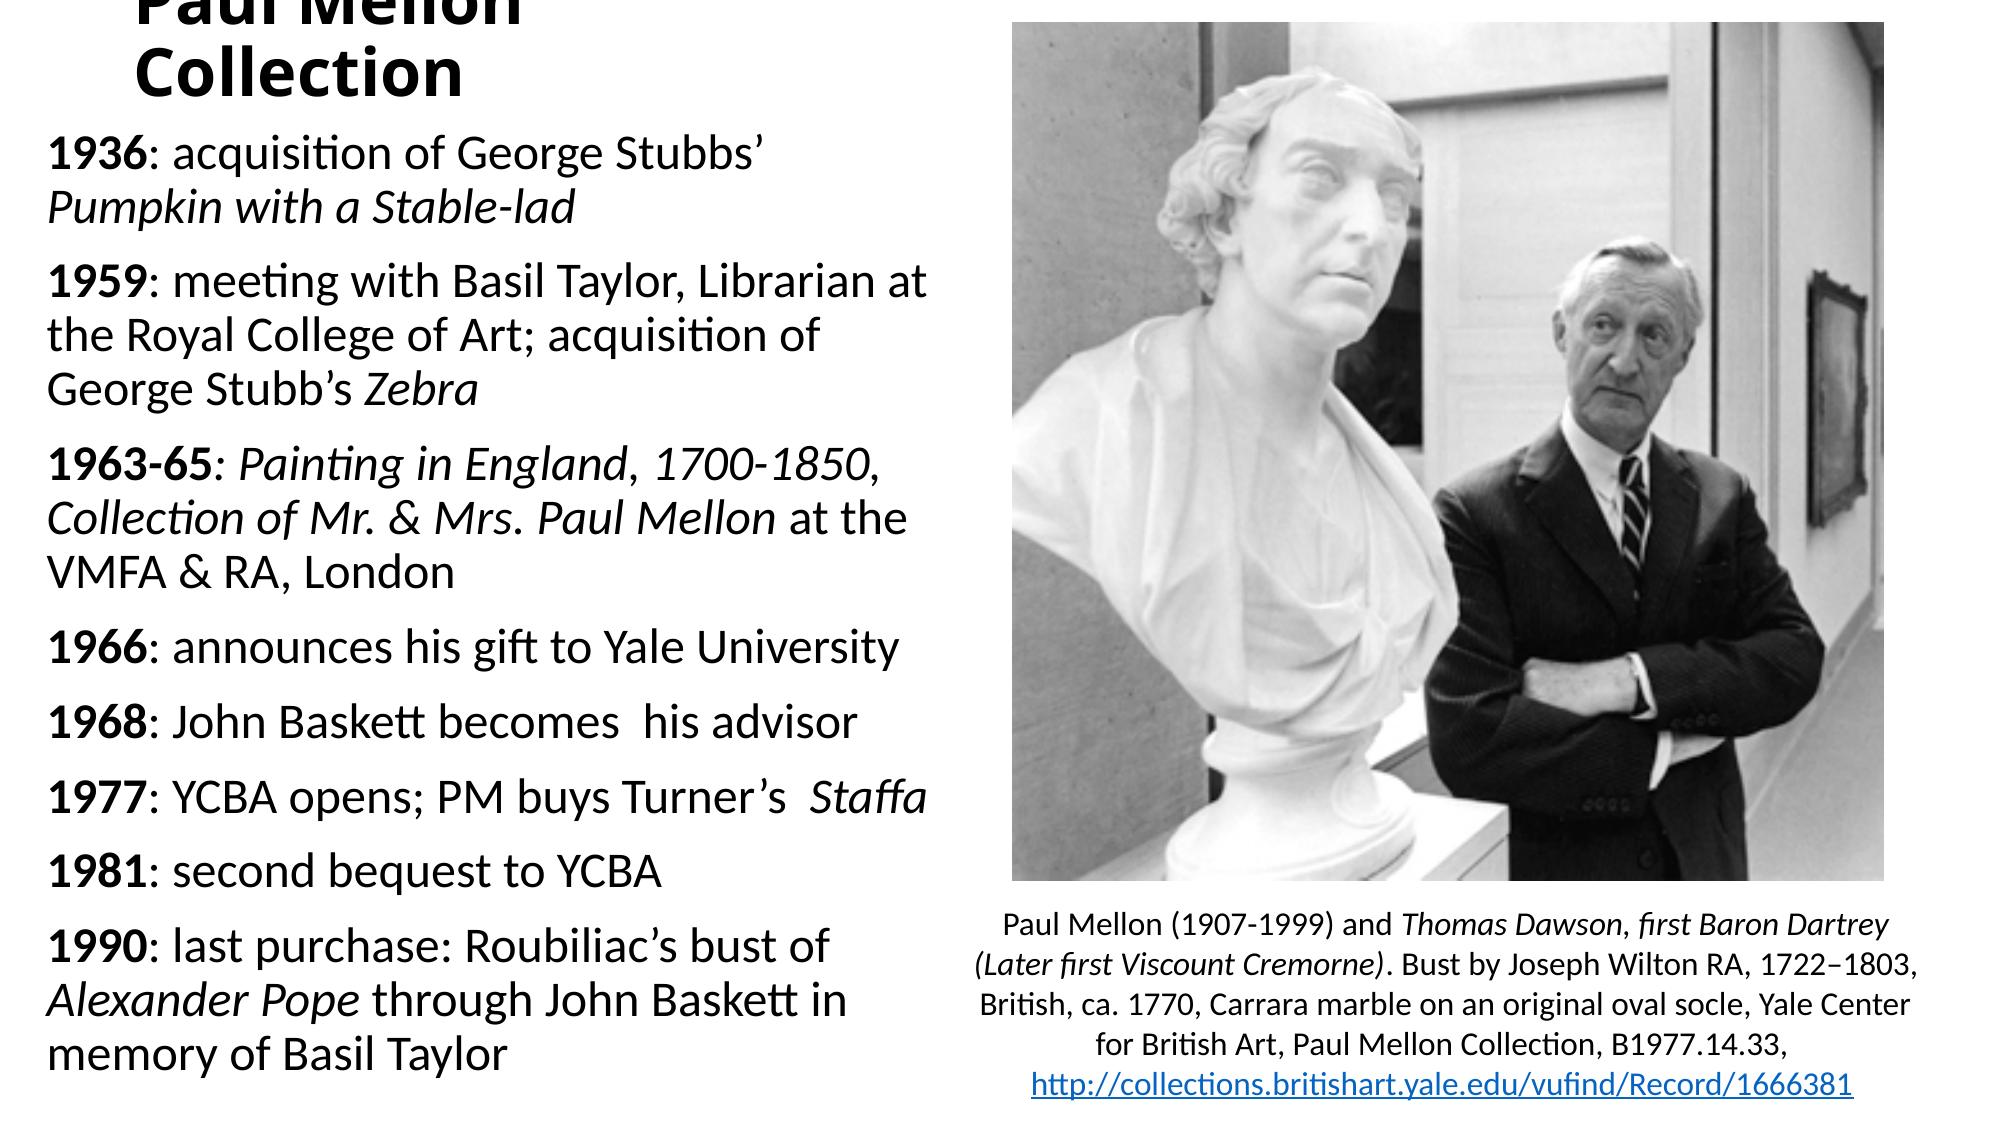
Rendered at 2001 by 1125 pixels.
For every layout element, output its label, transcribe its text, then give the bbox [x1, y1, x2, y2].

text_box Paul Mellon (1907-1999) and Thomas Dawson, first Baron Dartrey (Later first Viscount Cremorne). Bust by Joseph Wilton RA, 1722–1803, British, ca. 1770, Carrara marble on an original oval socle, Yale Center for British Art, Paul Mellon Collection, B1977.14.33, http://collections.britishart.yale.edu/vufind/Record/1666381 [947, 894, 1945, 1109]
list 1936: acquisition of George Stubbs’ Pumpkin with a Stable-lad 1959: meeting with Basil Taylor, Librarian at the Royal College of Art; acquisition of George Stubb’s Zebra 1963-65: Painting in England, 1700-1850, Collection of Mr. & Mrs. Paul Mellon at the VMFA & RA, London 1966: announces his gift to Yale University 1968: John Baskett becomes his advisor 1977: YCBA opens; PM buys Turner’s Staffa 1981: second bequest to YCBA 1990: last purchase: Roubiliac’s bust of Alexander Pope through John Baskett in memory of Basil Taylor [31, 118, 948, 1082]
picture [1012, 22, 1884, 882]
title Paul Mellon Collection [118, 0, 764, 118]
